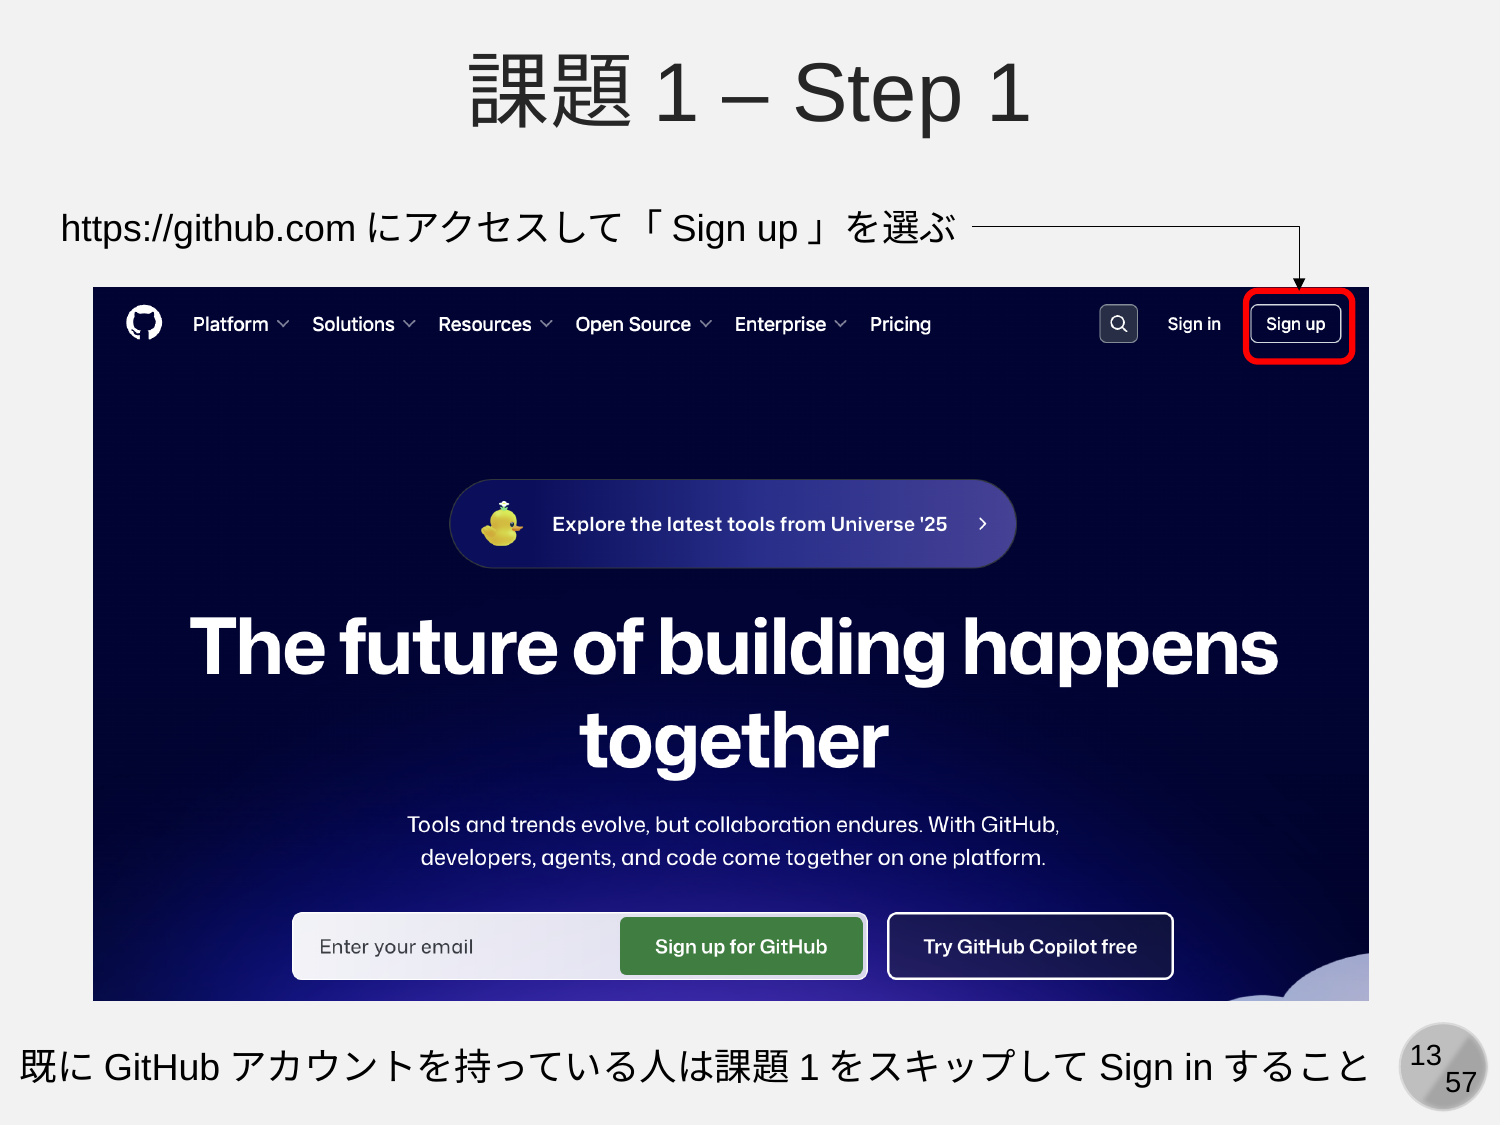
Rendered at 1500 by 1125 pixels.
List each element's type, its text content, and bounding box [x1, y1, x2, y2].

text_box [964, 226, 1300, 291]
picture [93, 287, 1369, 1001]
text_box https://github.comにアクセスして「Sign up」を選ぶ [45, 196, 972, 256]
list 課題1 – Step 1 [0, 31, 1500, 155]
text_box 既にGitHubアカウントを持っている人は課題1をスキップしてSign inすること [4, 1035, 1388, 1095]
